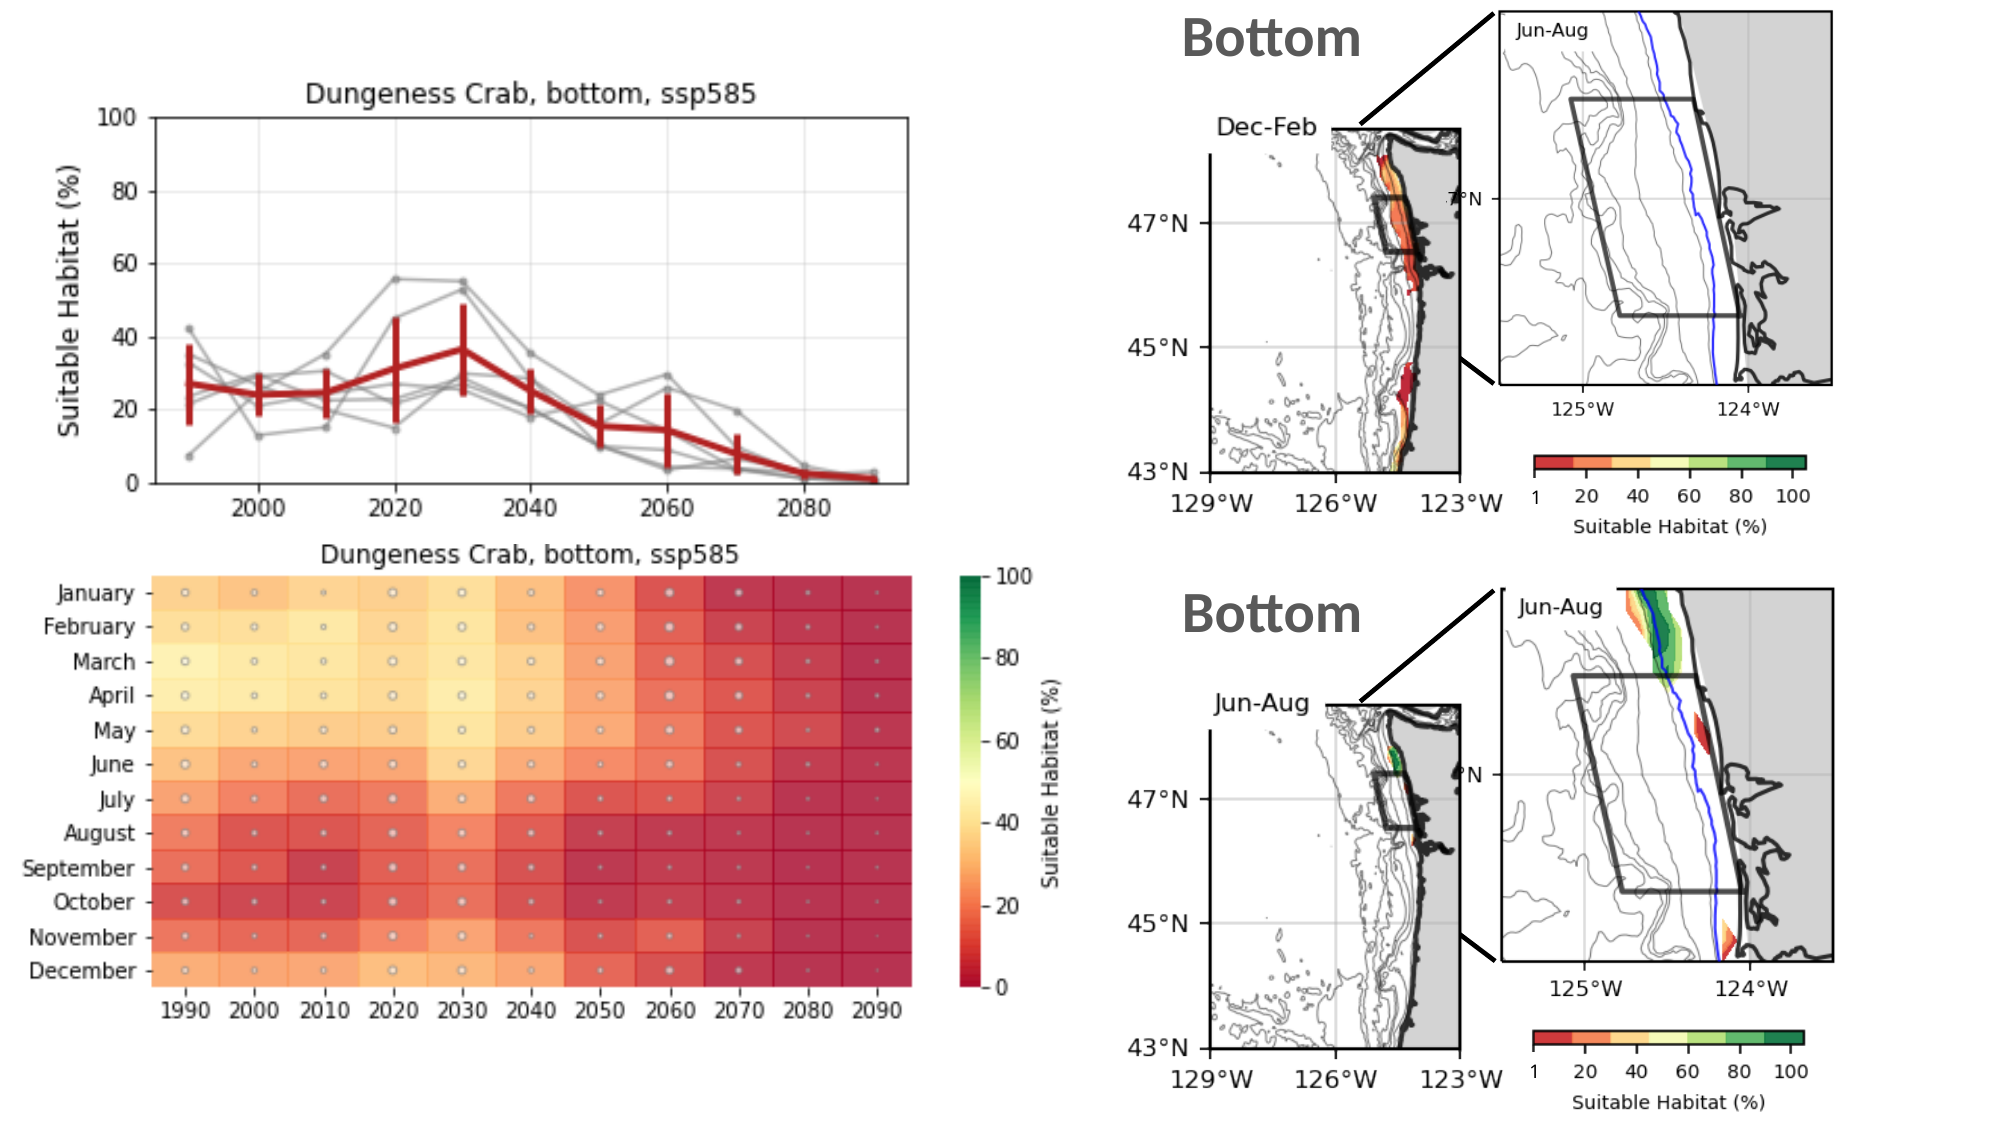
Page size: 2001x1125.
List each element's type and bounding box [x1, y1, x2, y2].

text_box [0, 0, 1912, 1120]
